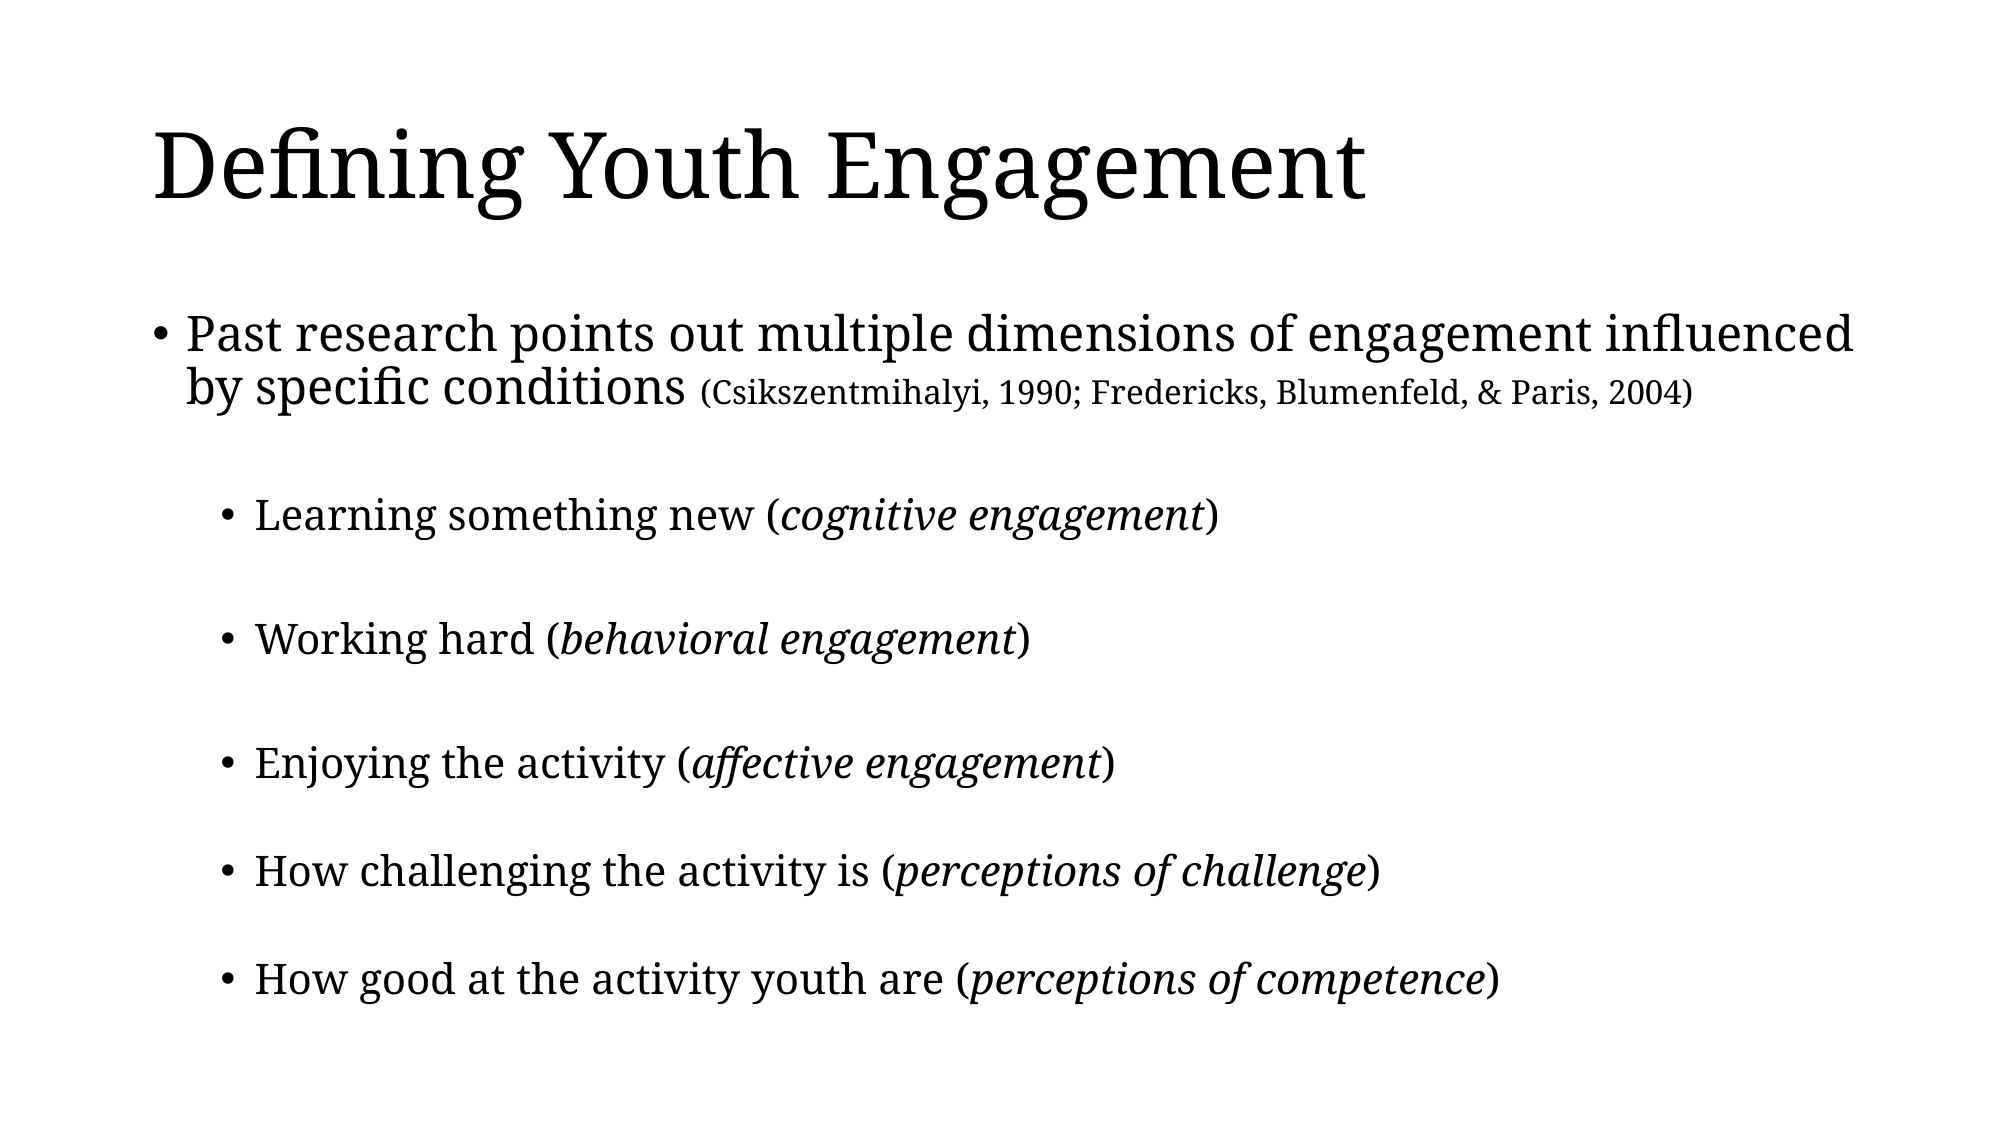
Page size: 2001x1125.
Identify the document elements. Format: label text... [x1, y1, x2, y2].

title Defining Youth Engagement [137, 59, 1863, 278]
list Past research points out multiple dimensions of engagement influenced by specific conditions (Csikszentmihalyi, 1990; Fredericks, Blumenfeld, & Paris, 2004) Learning something new (cognitive engagement) Working hard (behavioral engagement) Enjoying the activity (affective engagement) How challenging the activity is (perceptions of challenge) How good at the activity youth are (perceptions of competence) [137, 299, 1934, 1014]
